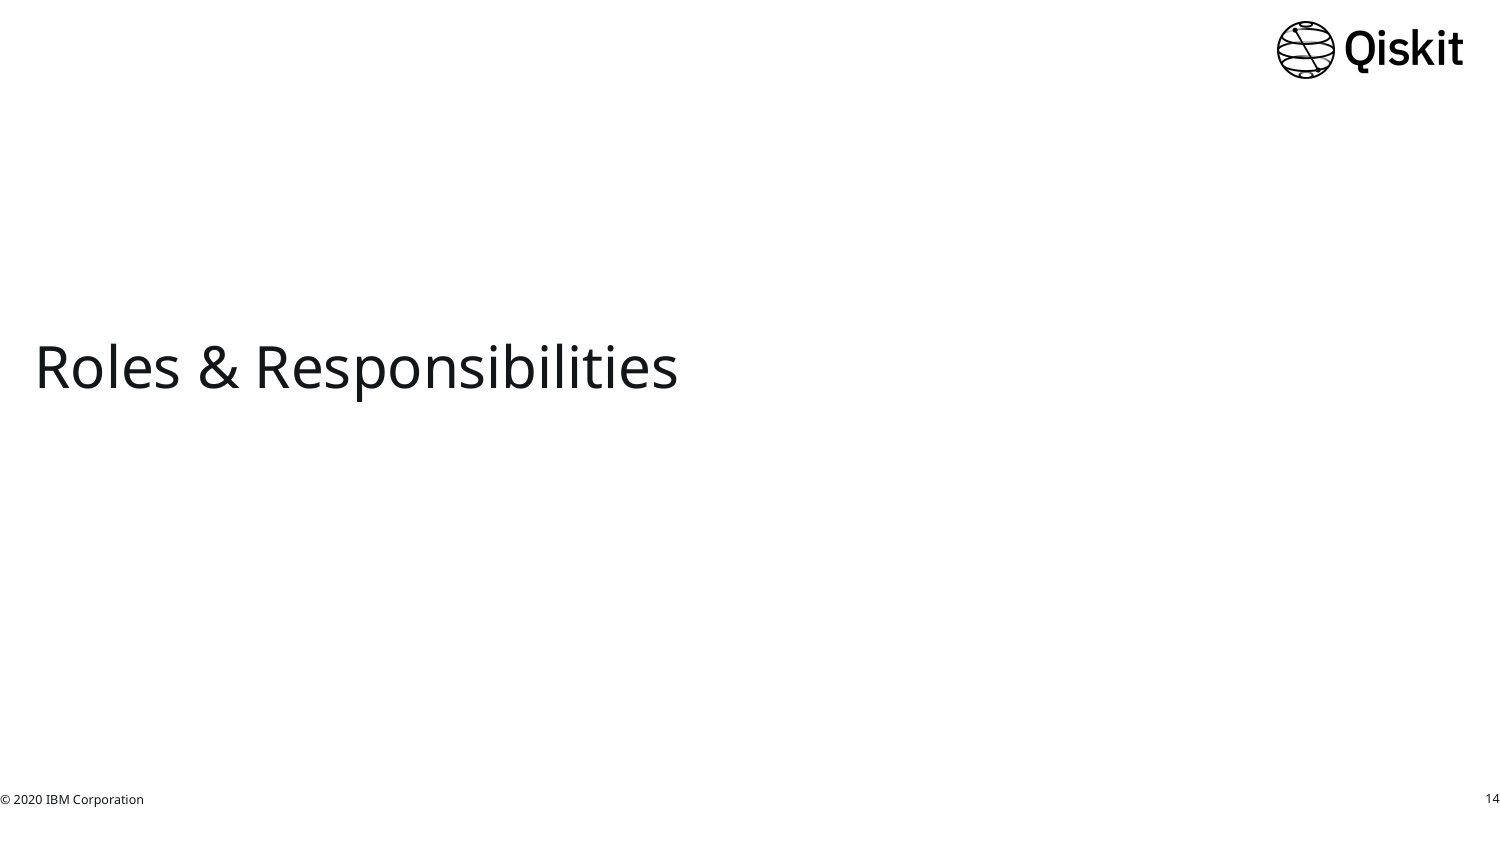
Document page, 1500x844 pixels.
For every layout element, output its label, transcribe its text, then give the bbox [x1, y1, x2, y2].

picture [1277, 21, 1463, 79]
slide_number 14 [1200, 785, 1500, 813]
title Roles & Responsibilities [34, 337, 1148, 577]
footer © 2020 IBM Corporation [0, 785, 675, 813]
